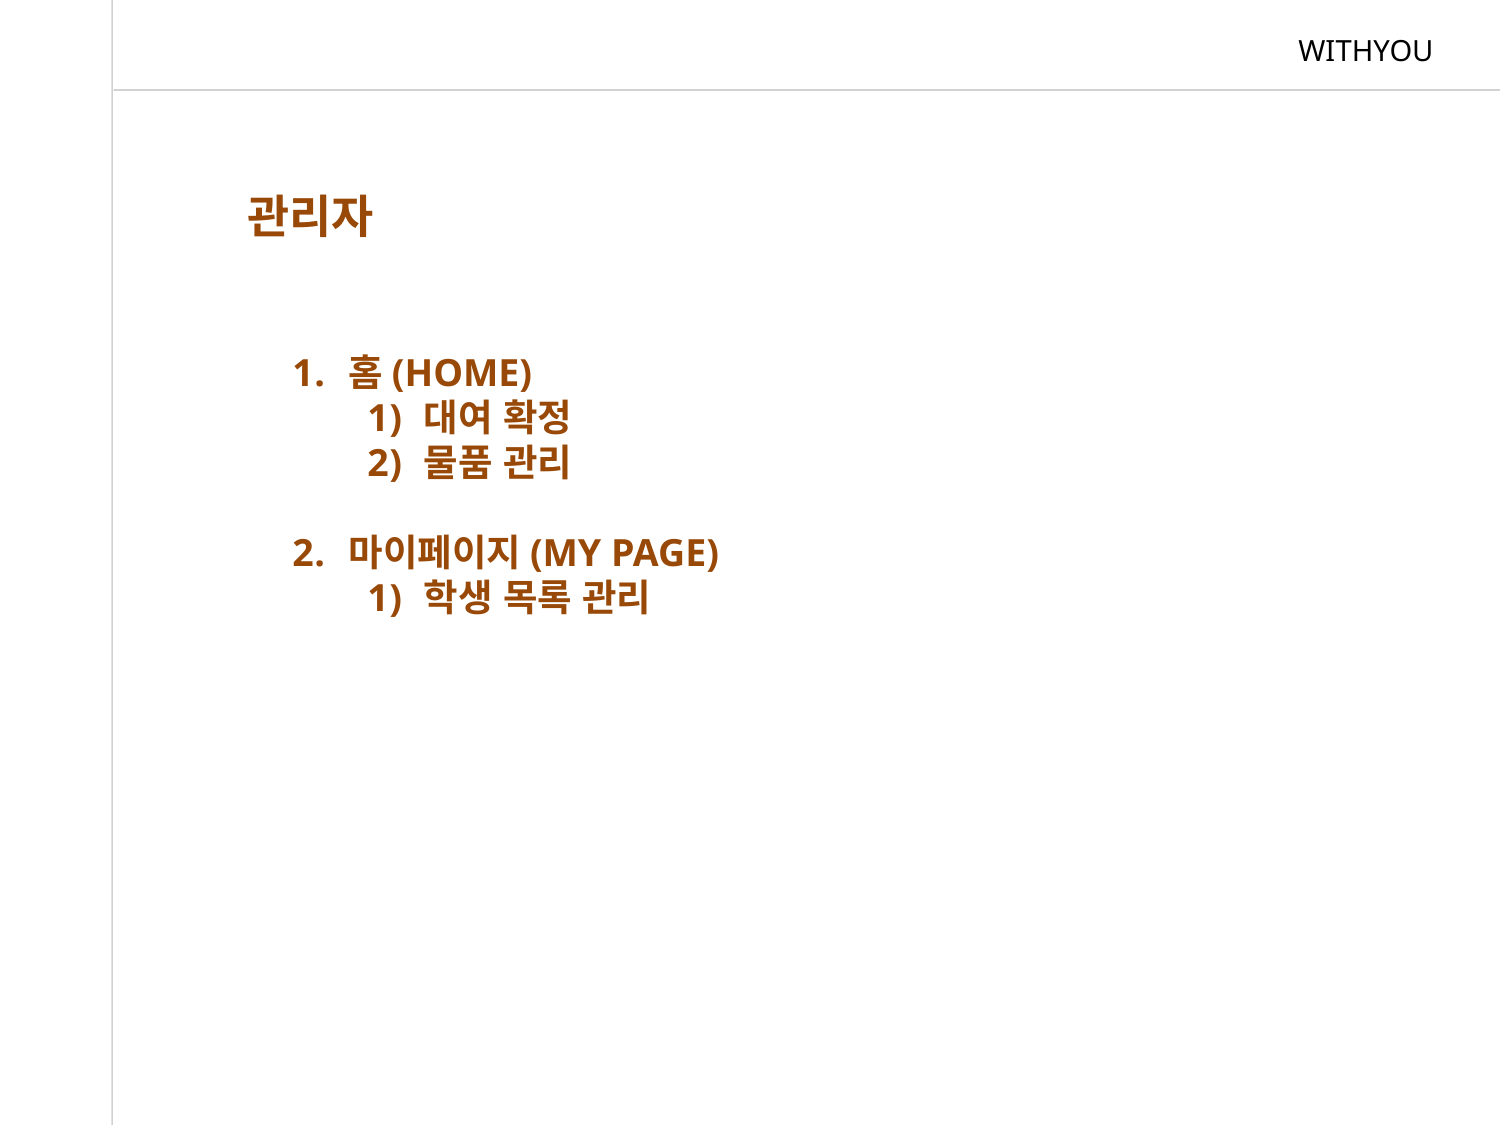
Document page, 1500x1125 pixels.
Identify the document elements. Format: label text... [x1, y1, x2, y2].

text_box 관리자 [233, 180, 705, 251]
text_box WITHYOU [1283, 24, 1449, 75]
text_box 홈(HOME) 대여 확정 물품 관리 마이페이지(MY PAGE) 학생 목록 관리 [277, 341, 1152, 627]
